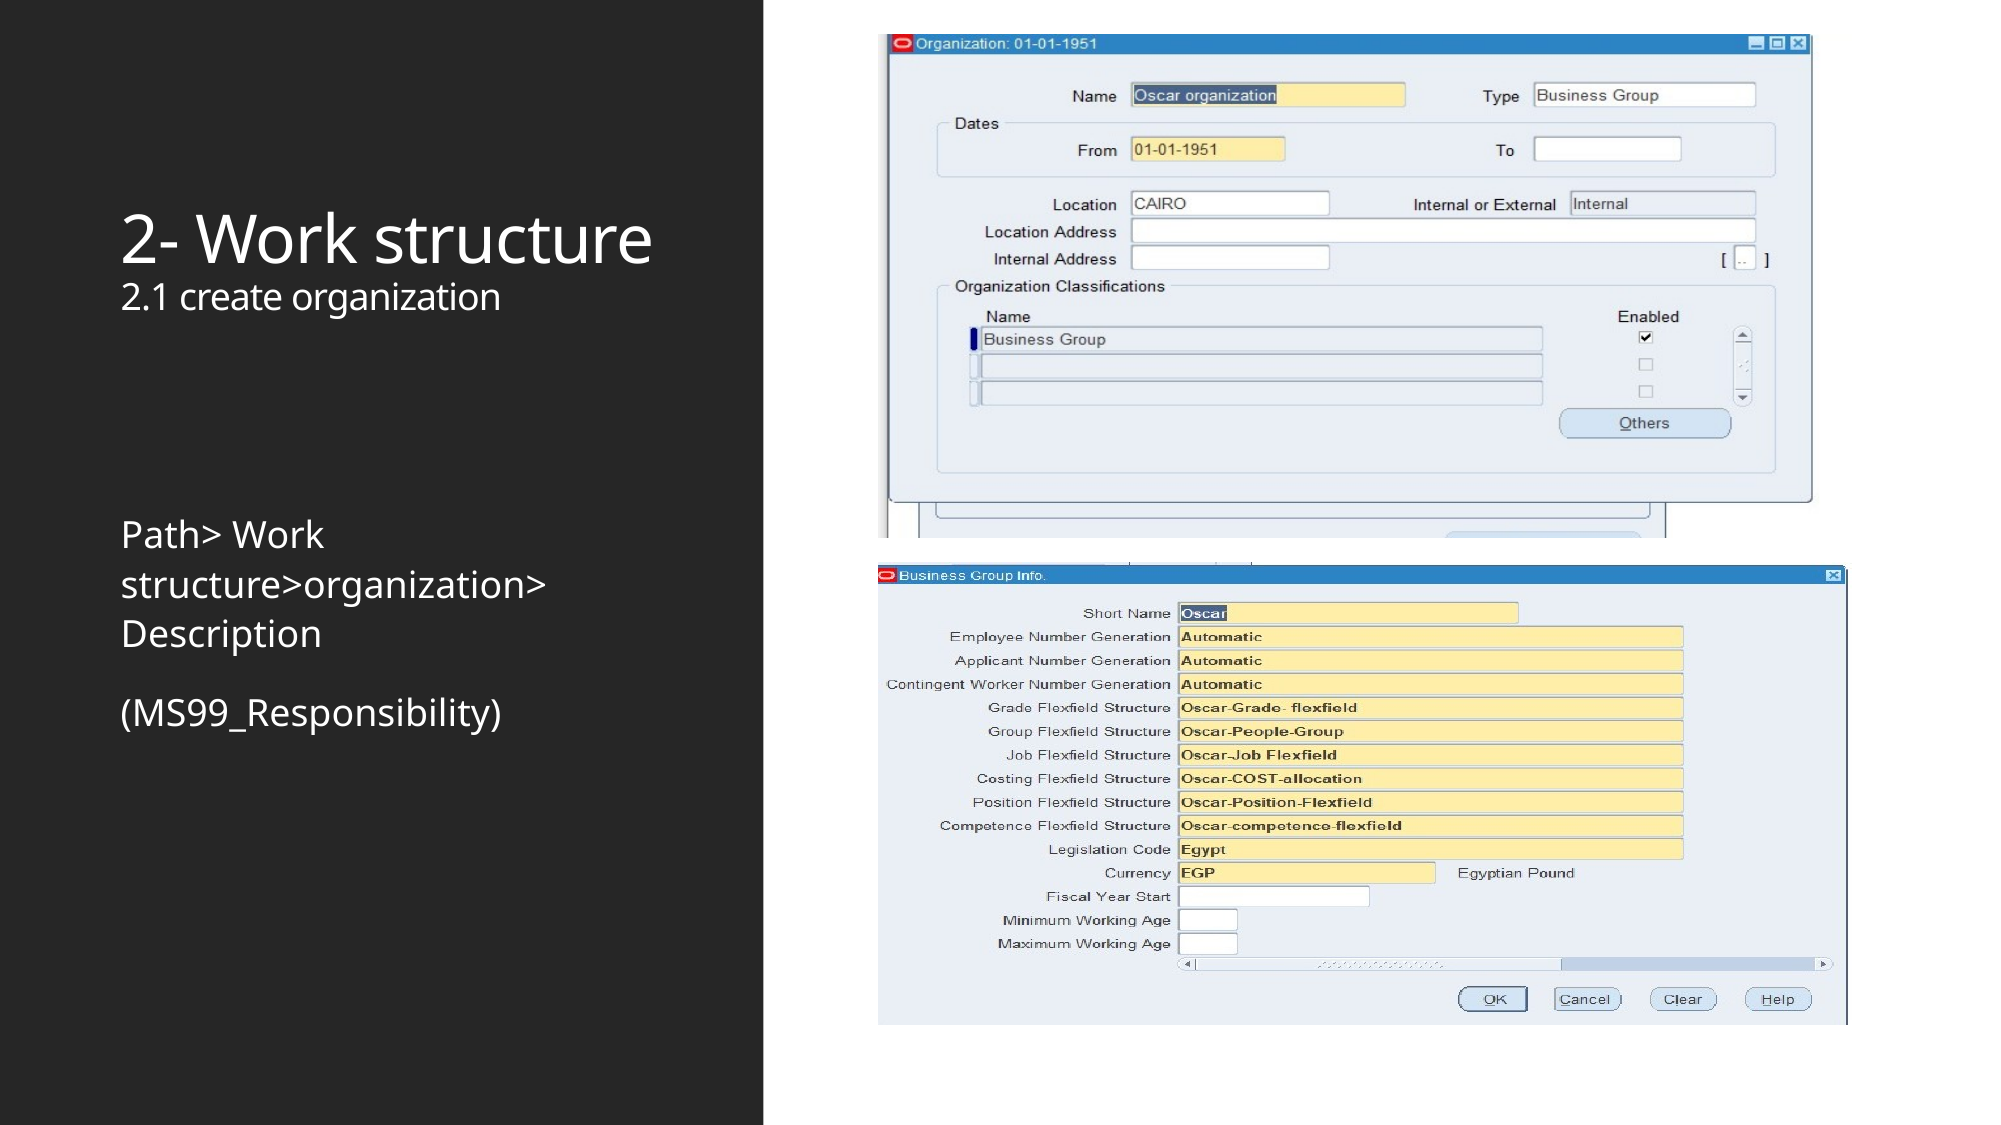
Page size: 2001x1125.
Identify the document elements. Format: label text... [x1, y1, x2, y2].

picture [878, 561, 1852, 1025]
title 2- Work structure 2.1 create organization [105, 128, 683, 326]
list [878, 34, 1852, 539]
list Path> Work structure>organization> Description (MS99_Responsibility) [105, 499, 683, 1002]
